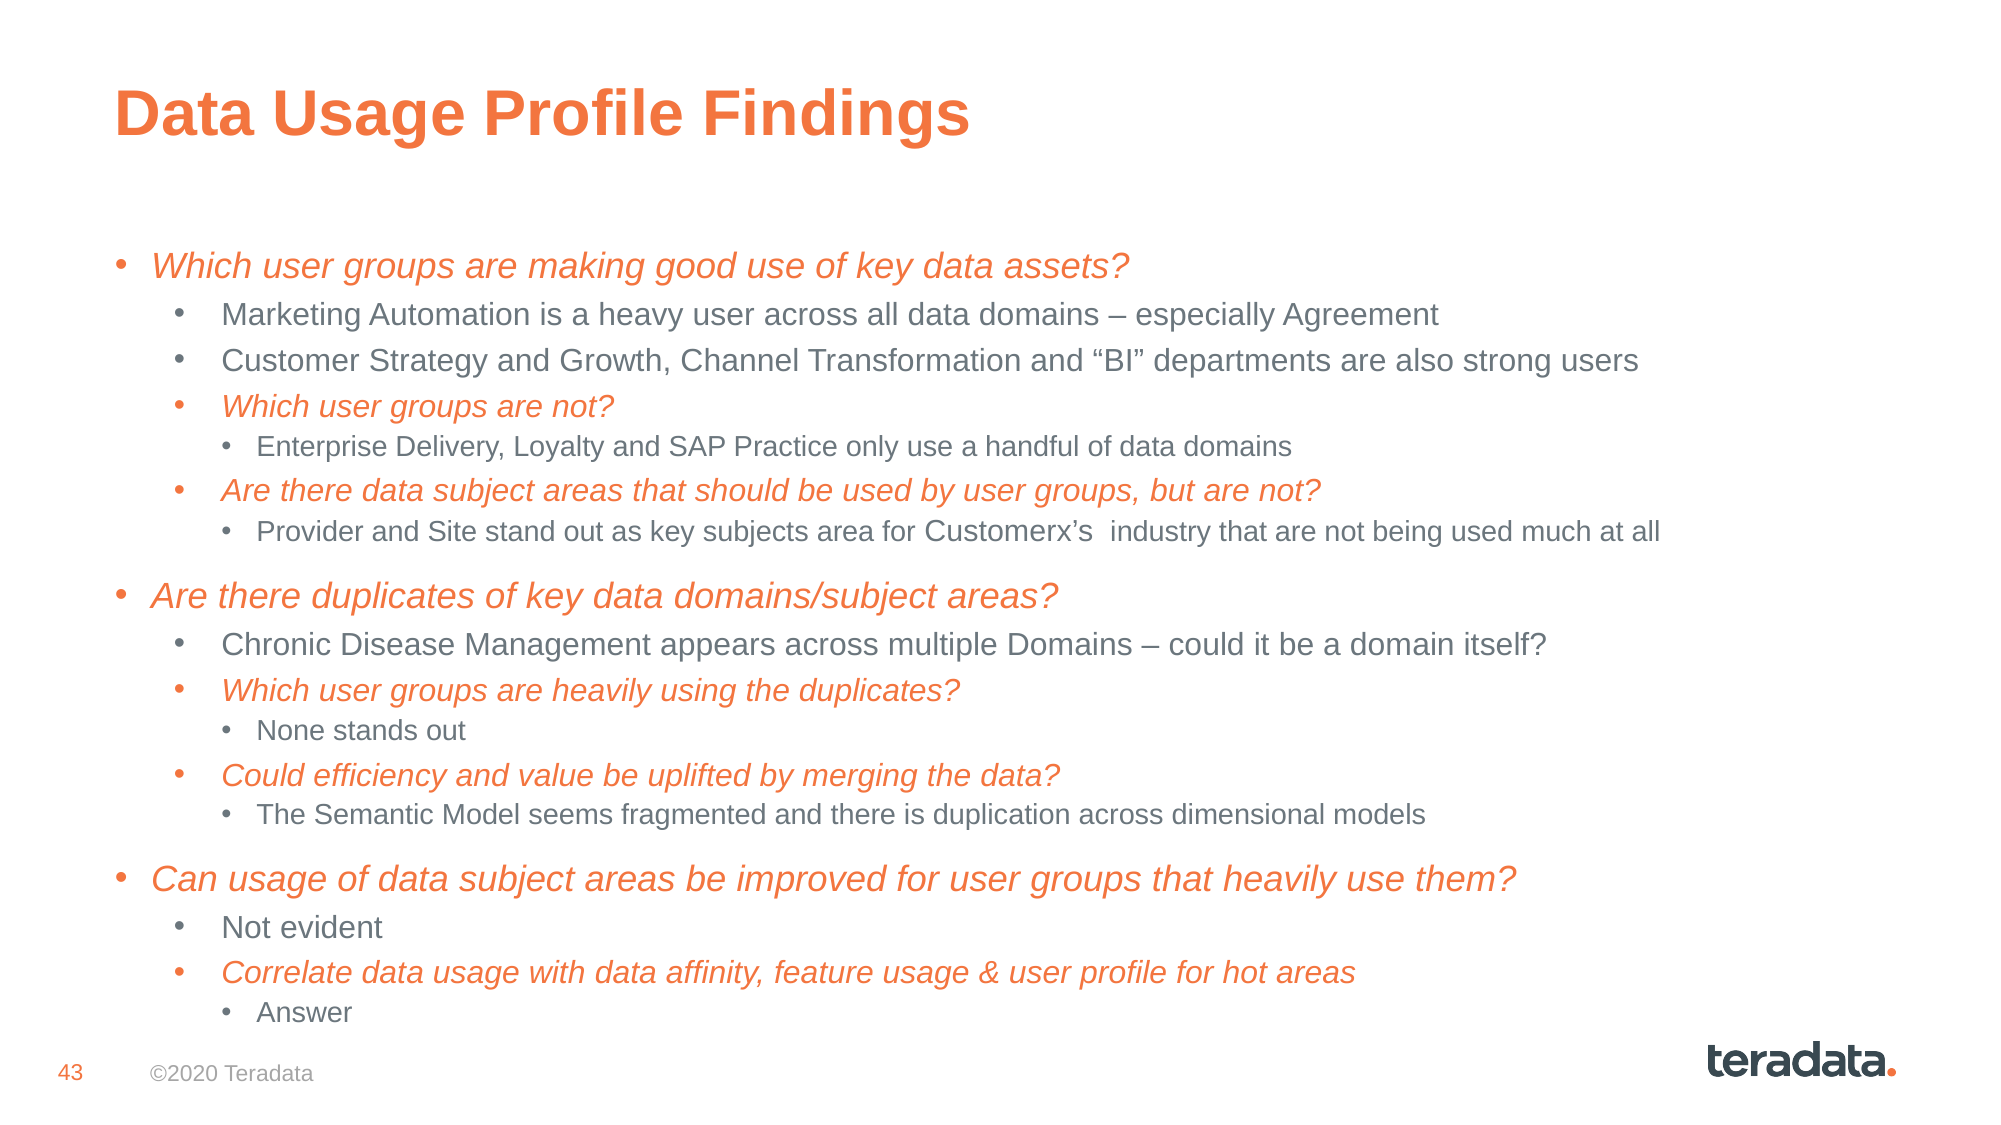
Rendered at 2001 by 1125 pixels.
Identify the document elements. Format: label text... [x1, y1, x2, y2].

title Data Usage Profile Findings [99, 37, 1900, 191]
picture [1708, 1041, 1896, 1077]
list Which user groups are making good use of key data assets? Marketing Automation is a heavy user across all data domains – especially Agreement Customer Strategy and Growth, Channel Transformation and “BI” departments are also strong users Which user groups are not? Enterprise Delivery, Loyalty and SAP Practice only use a handful of data domains Are there data subject areas that should be used by user groups, but are not? Provider and Site stand out as key subjects area for Customerx’s industry that are not being used much at all Are there duplicates of key data domains/subject areas? Chronic Disease Management appears across multiple Domains – could it be a domain itself? Which user groups are heavily using the duplicates? None stands out Could efficiency and value be uplifted by merging the data? The Semantic Model seems fragmented and there is duplication across dimensional models Can usage of data subject areas be improved for user groups that heavily use them? Not evident Correlate data usage with data affinity, feature usage & user profile for hot areas Answer [99, 226, 1900, 1040]
